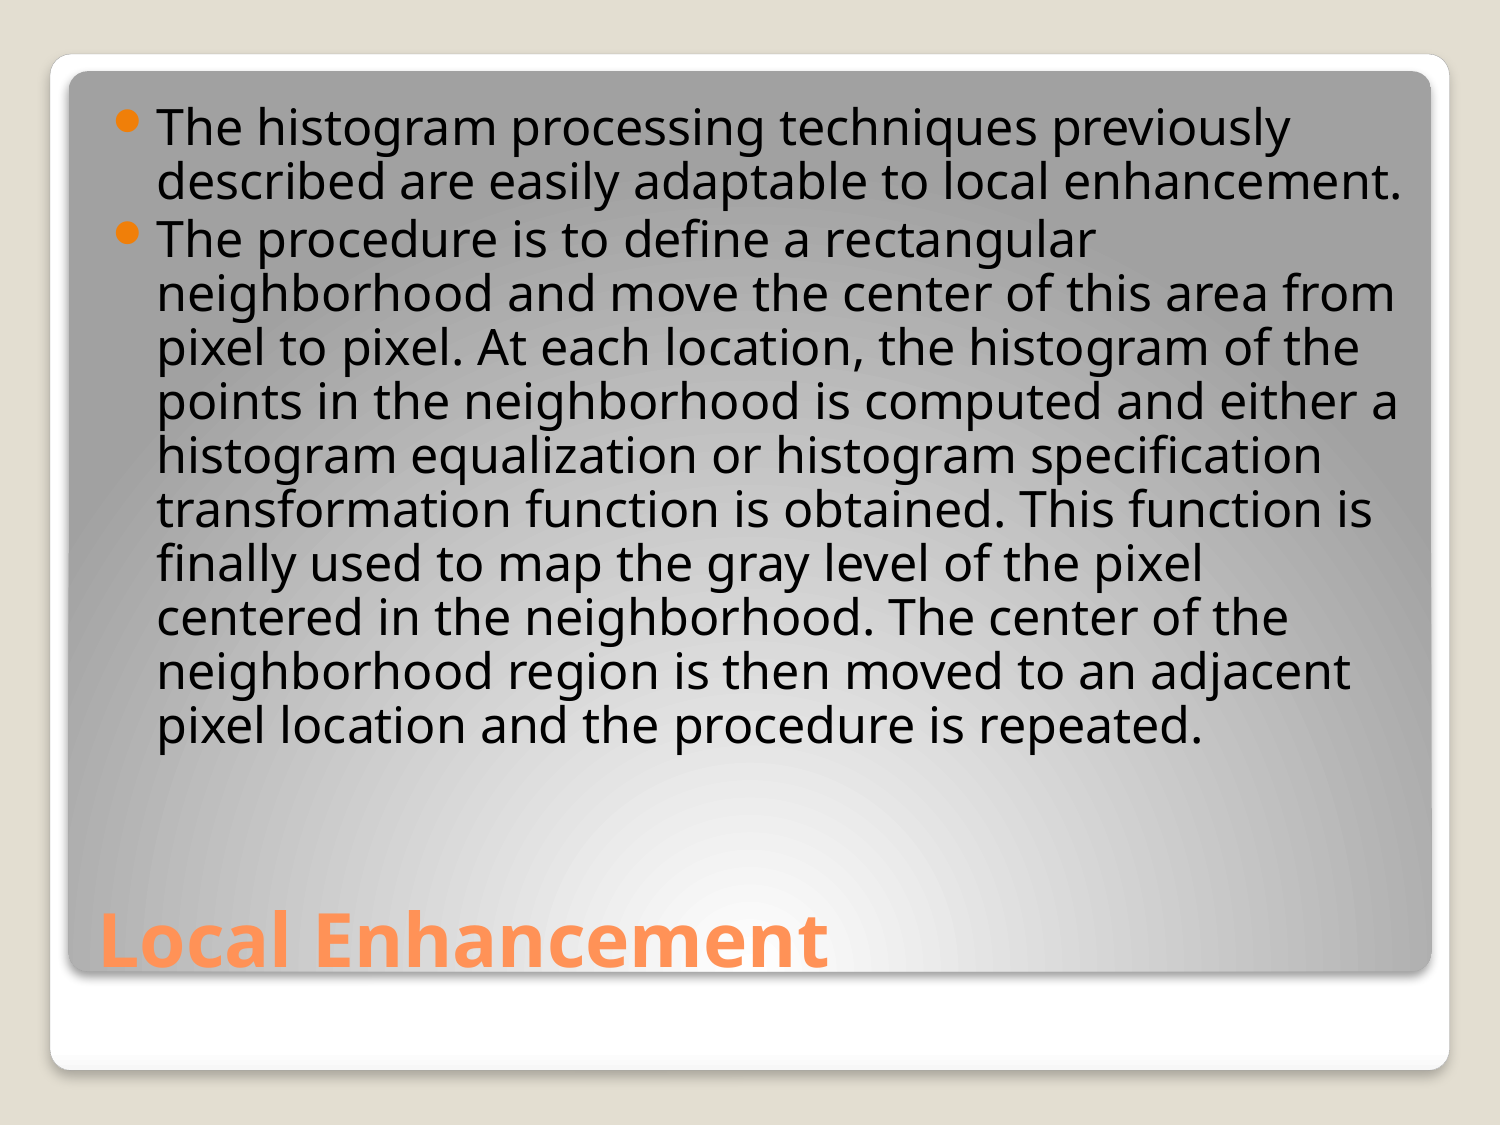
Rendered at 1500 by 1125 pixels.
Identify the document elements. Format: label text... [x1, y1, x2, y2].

list The histogram processing techniques previously described are easily adaptable to local enhancement. The procedure is to define a rectangular neighborhood and move the center of this area from pixel to pixel. At each location, the histogram of the points in the neighborhood is computed and either a histogram equalization or histogram specification transformation function is obtained. This function is finally used to map the gray level of the pixel centered in the neighborhood. The center of the neighborhood region is then moved to an adjacent pixel location and the procedure is repeated. [82, 86, 1425, 774]
title Local Enhancement [82, 817, 1425, 990]
